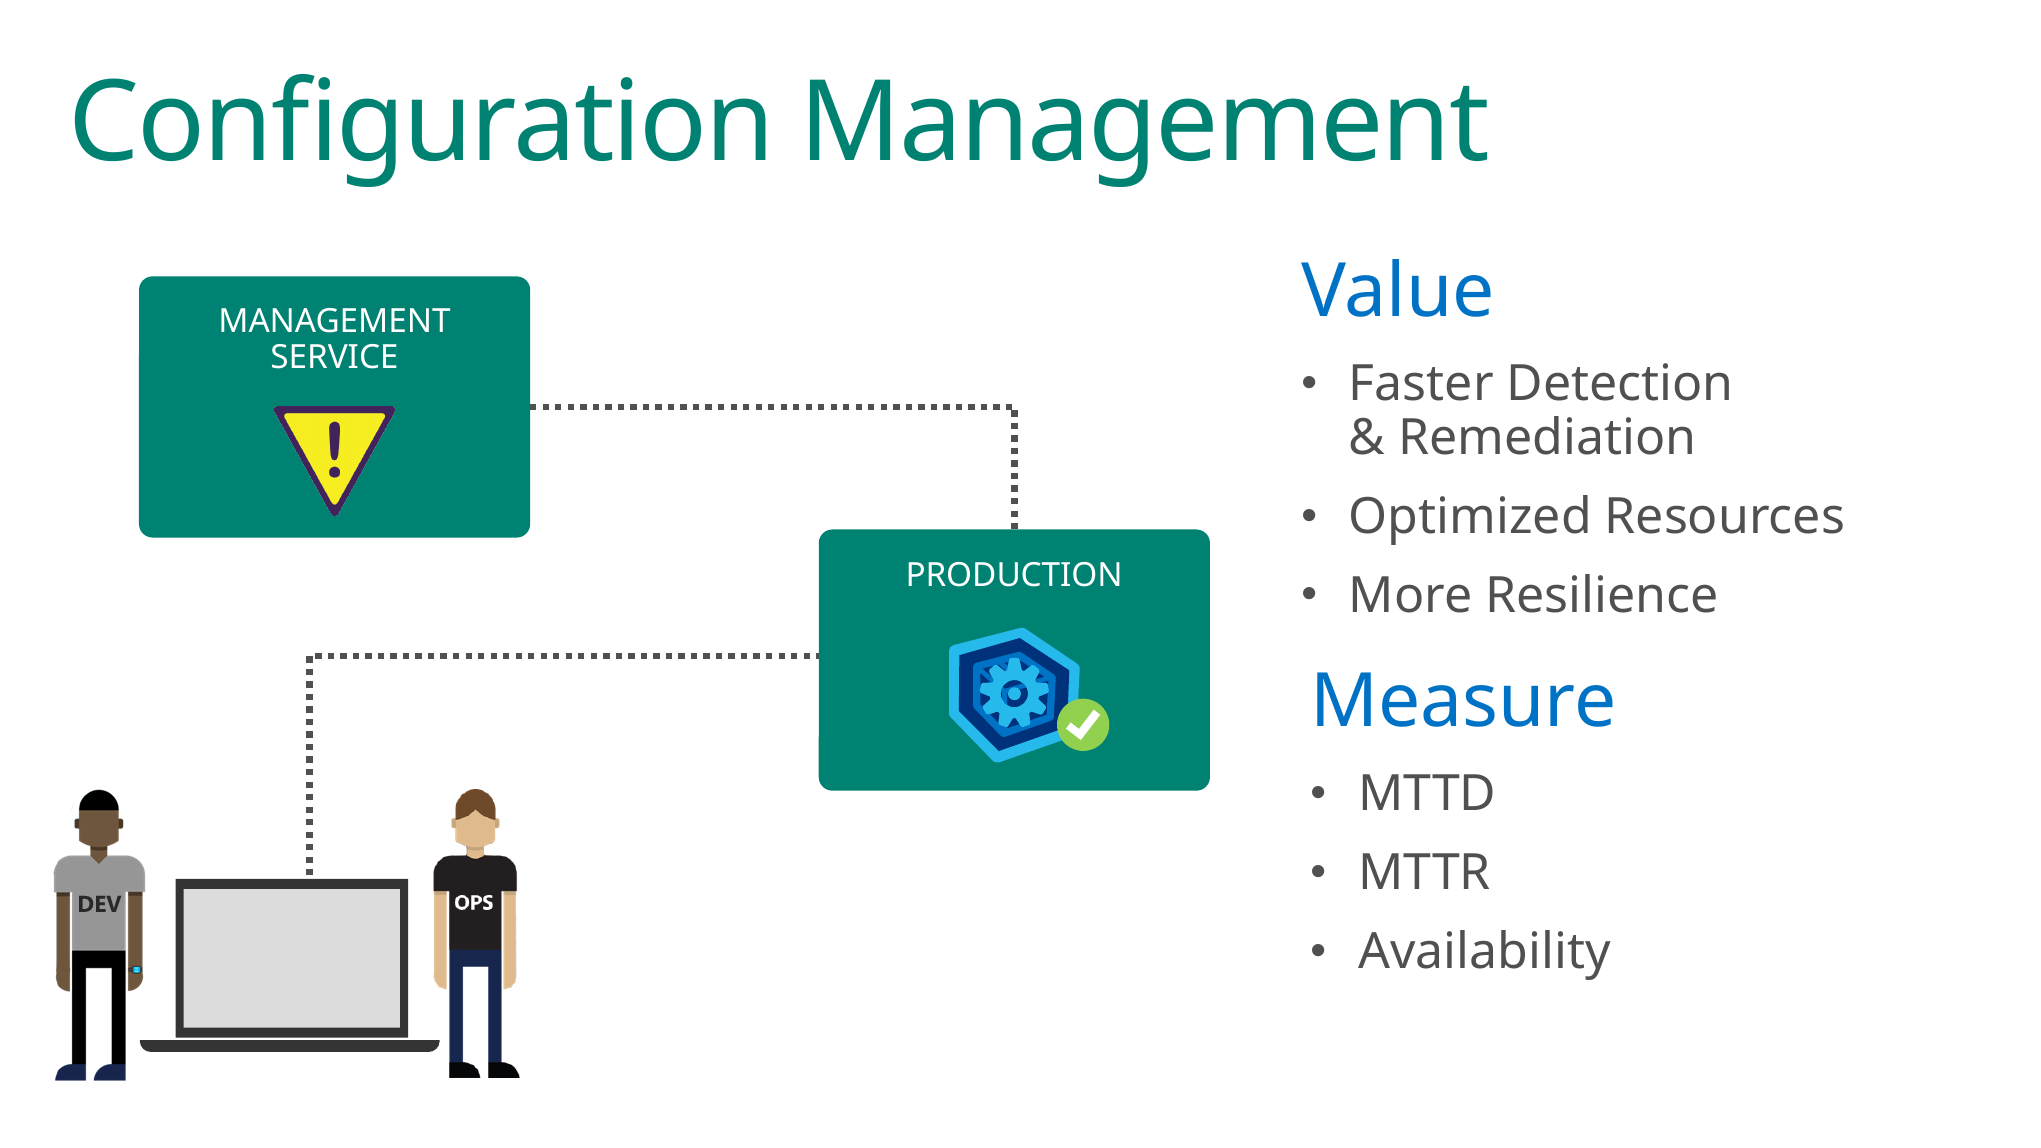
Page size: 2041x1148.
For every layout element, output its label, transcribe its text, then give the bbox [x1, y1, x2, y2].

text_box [155, 878, 433, 1053]
picture [39, 748, 155, 1092]
text_box [998, 651, 1029, 657]
text_box [958, 637, 1071, 752]
picture [274, 406, 395, 516]
text_box Measure MTTD MTTR Availability [1280, 637, 1647, 1004]
text_box [949, 627, 1080, 763]
text_box [973, 662, 979, 714]
text_box MANAGEMENT SERVICE [138, 275, 531, 539]
text_box PRODUCTION [817, 528, 1211, 792]
text_box Value Faster Detection & Remediation Optimized Resources More Resilience [1271, 227, 1876, 648]
text_box [993, 728, 1031, 737]
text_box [979, 657, 1050, 728]
title Configuration Management [45, 48, 1996, 199]
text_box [1056, 698, 1110, 752]
text_box [1050, 671, 1056, 722]
picture [433, 789, 534, 1078]
